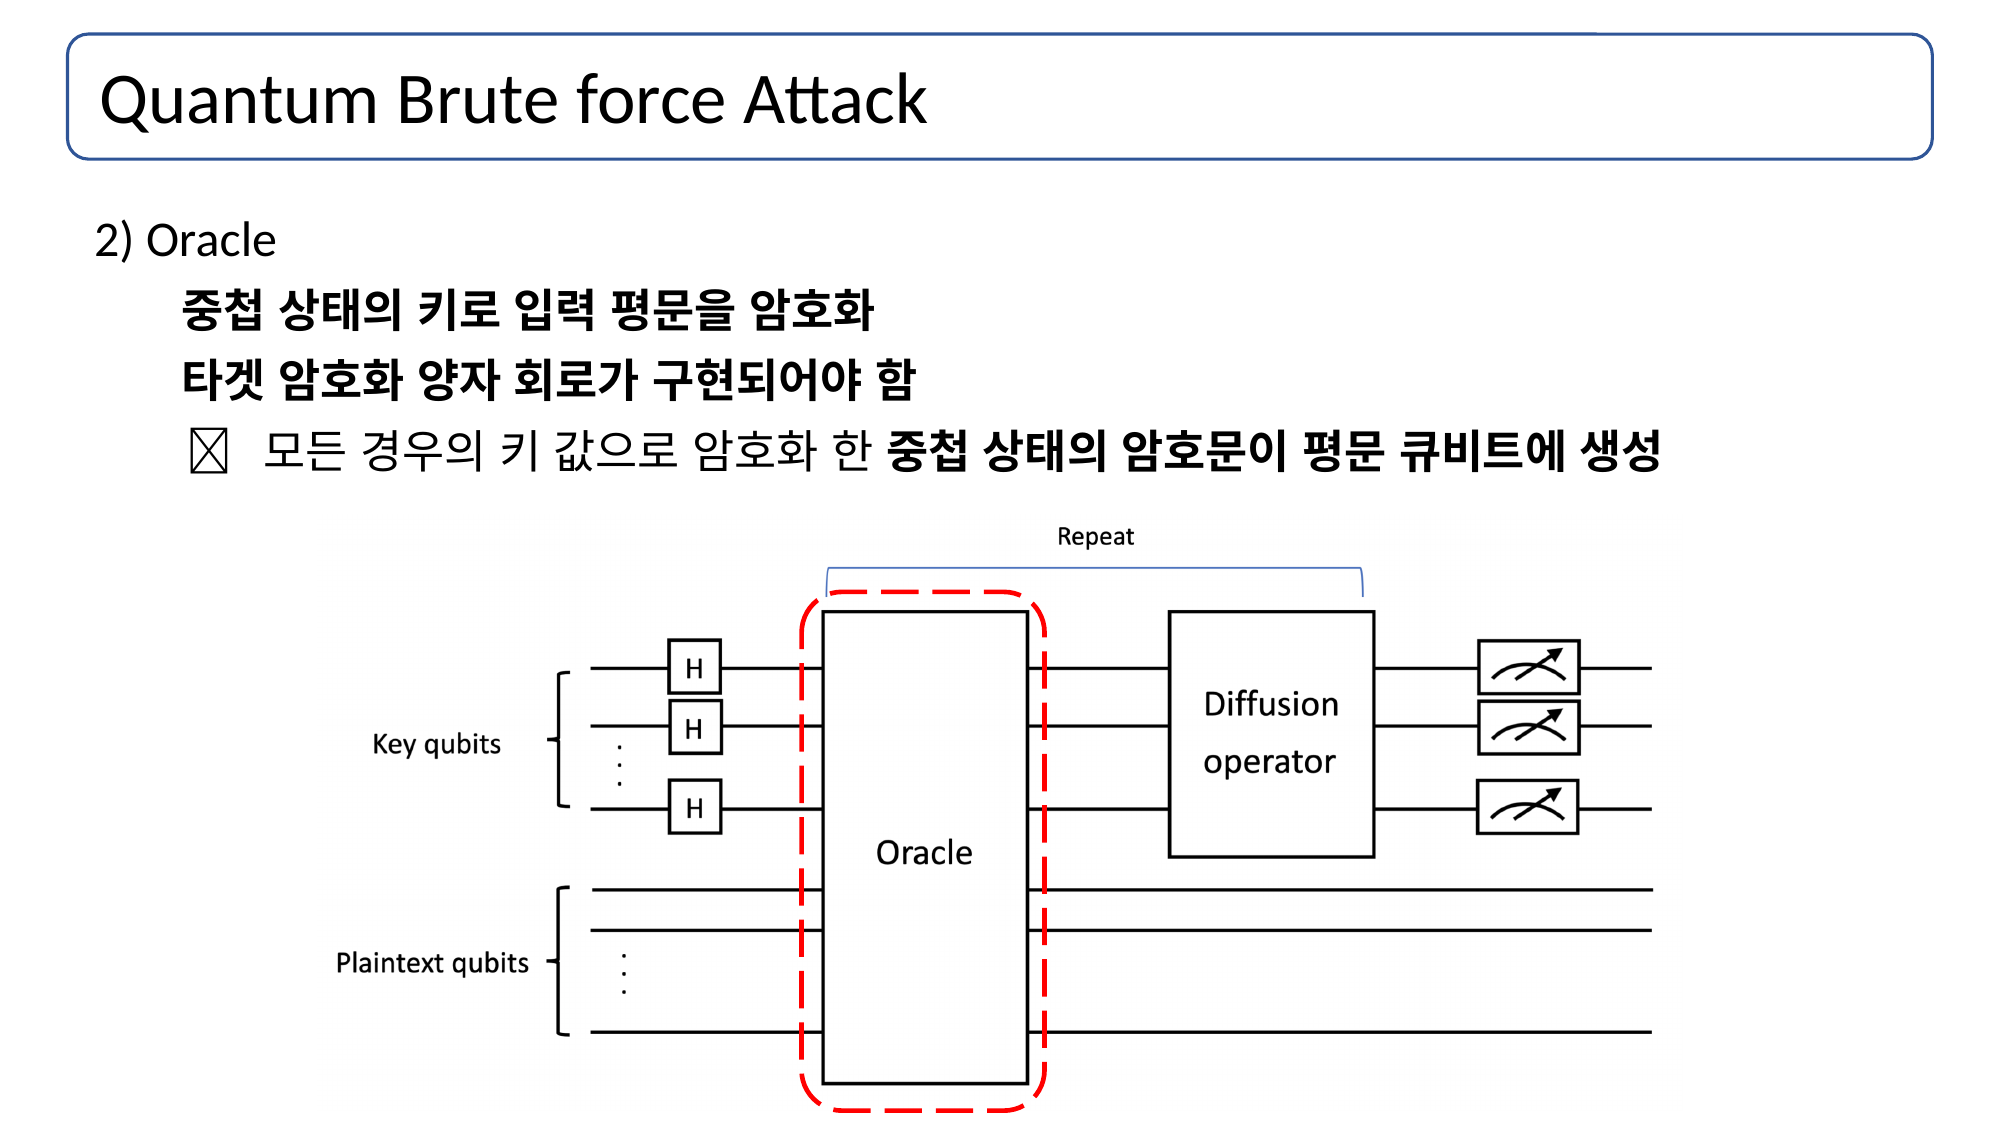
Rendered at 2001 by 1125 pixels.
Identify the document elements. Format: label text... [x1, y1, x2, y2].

list 2) Oracle 중첩 상태의 키로 입력 평문을 암호화 타겟 암호화 양자 회로가 구현되어야 함  모든 경우의 키 값으로 암호화 한 중첩 상태의 암호문이 평문 큐비트에 생성 [79, 205, 1945, 1125]
picture [316, 514, 1683, 1111]
text_box Quantum Brute force Attack [84, 42, 1890, 145]
